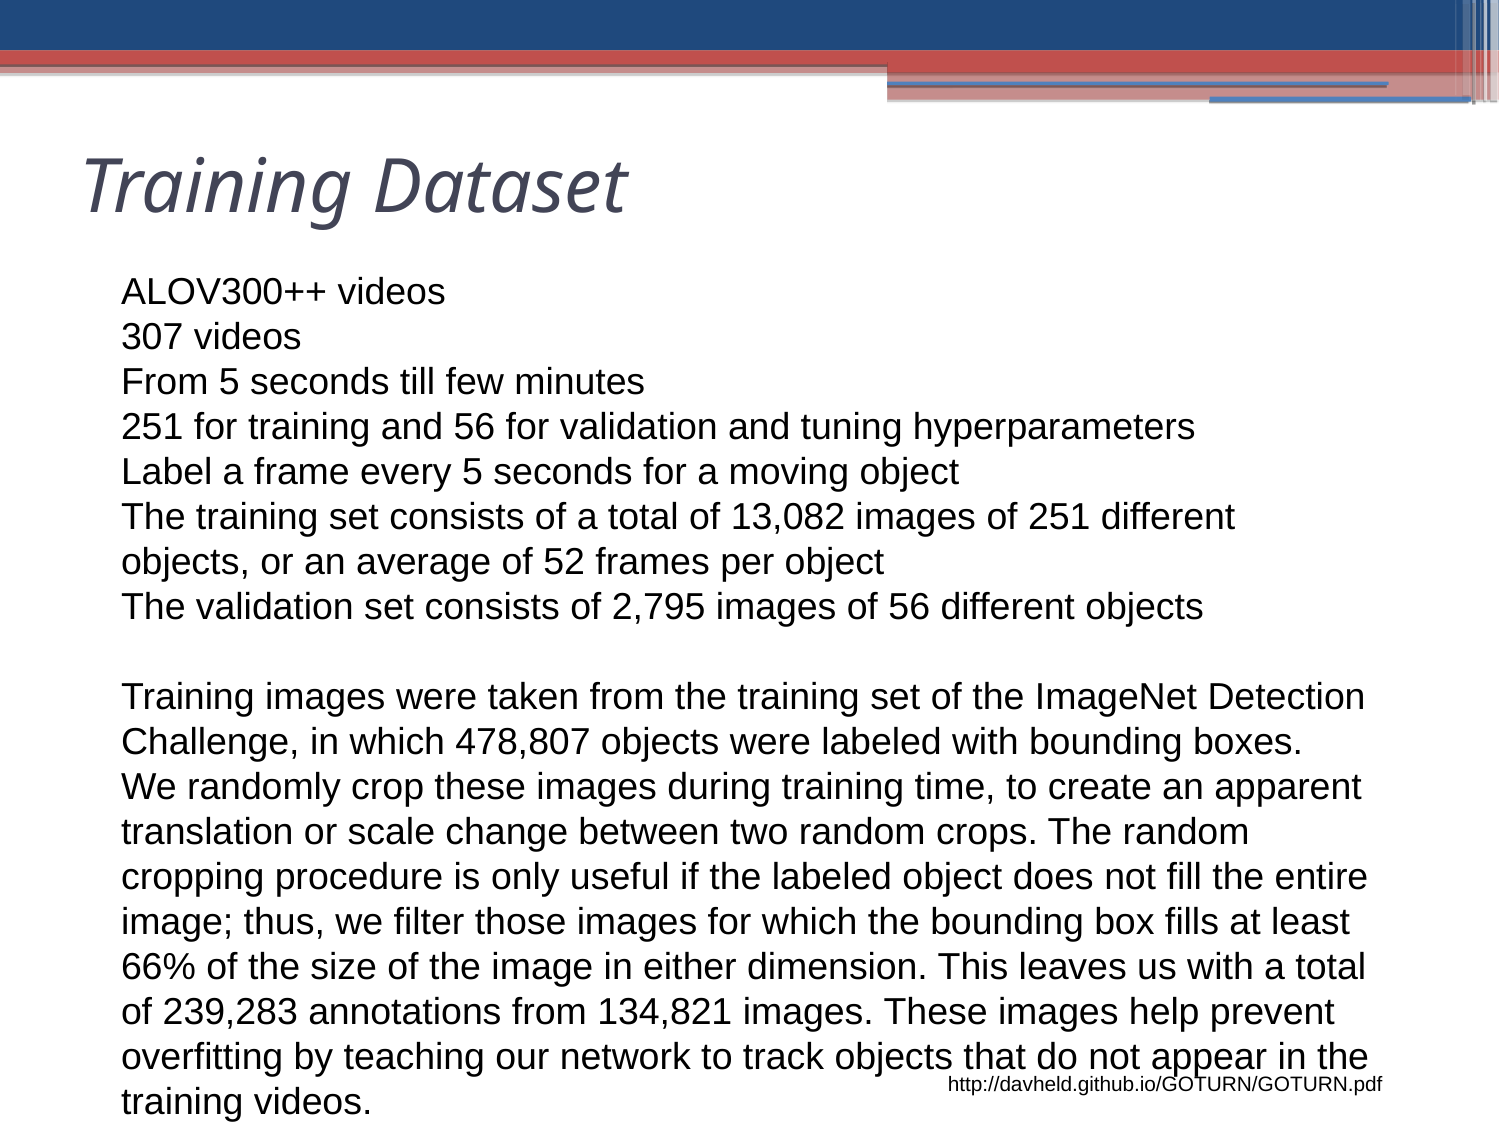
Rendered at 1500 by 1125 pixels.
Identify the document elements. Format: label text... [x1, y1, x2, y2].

text_box ALOV300++ videos 307 videos From 5 seconds till few minutes 251 for training and 56 for validation and tuning hyperparameters Label a frame every 5 seconds for a moving object The training set consists of a total of 13,082 images of 251 different objects, or an average of 52 frames per object The validation set consists of 2,795 images of 56 different objects Training images were taken from the training set of the ImageNet Detection Challenge, in which 478,807 objects were labeled with bounding boxes. We randomly crop these images during training time, to create an apparent translation or scale change between two random crops. The random cropping procedure is only useful if the labeled object does not fill the entire image; thus, we filter those images for which the bounding box fills at least 66% of the size of the image in either dimension. This leaves us with a total of 239,283 annotations from 134,821 images. These images help prevent overfitting by teaching our network to track objects that do not appear in the training videos. [106, 259, 1418, 1115]
text_box Training Dataset [64, 95, 1414, 270]
text_box http://davheld.github.io/GOTURN/GOTURN.pdf [933, 1062, 1477, 1125]
